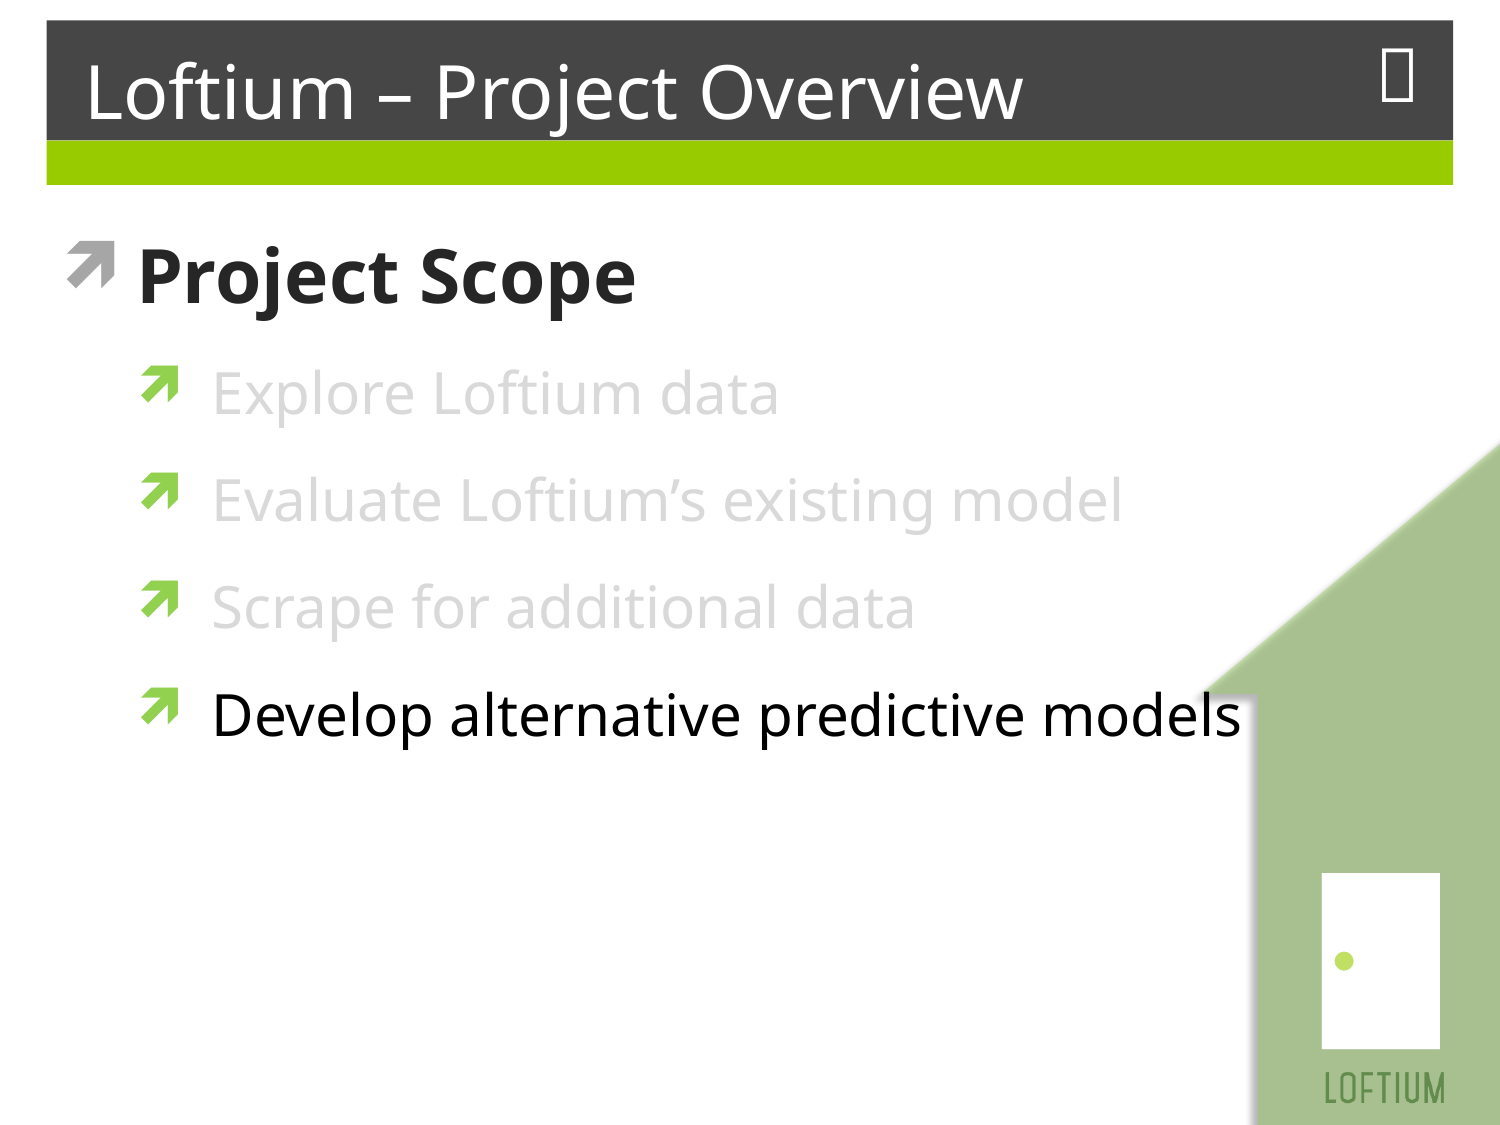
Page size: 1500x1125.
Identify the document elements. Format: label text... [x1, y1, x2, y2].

list Project Scope Explore Loftium data Evaluate Loftium’s existing model Scrape for additional data Develop alternative predictive models [46, 220, 1351, 1005]
text_box [1320, 871, 1442, 1051]
title Loftium – Project Overview [69, 29, 1351, 135]
text_box [1330, 947, 1358, 975]
